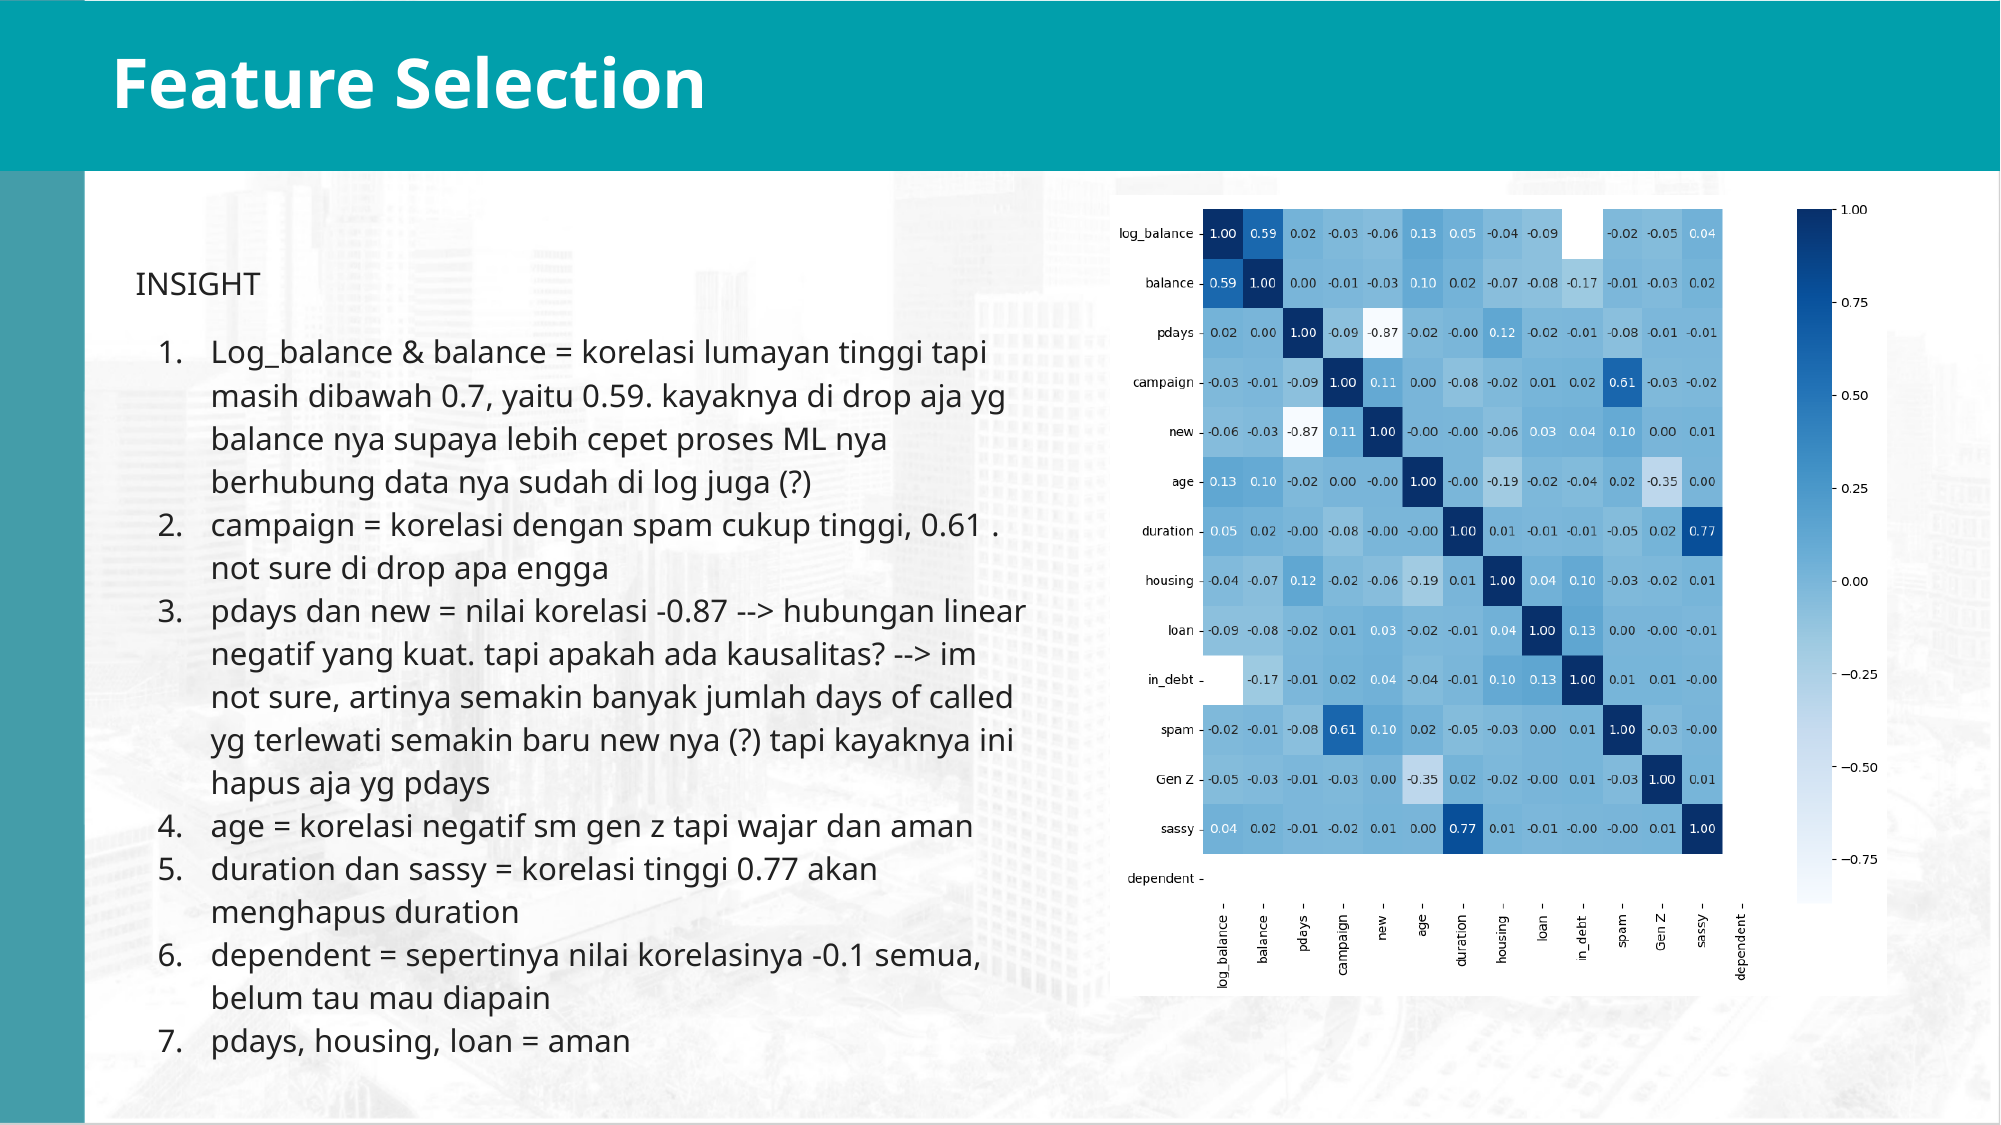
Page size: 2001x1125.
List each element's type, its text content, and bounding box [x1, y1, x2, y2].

text_box [0, 0, 2000, 171]
text_box INSIGHT Log_balance & balance = korelasi lumayan tinggi tapi masih dibawah 0.7, yaitu 0.59. kayaknya di drop aja yg balance nya supaya lebih cepet proses ML nya berhubung data nya sudah di log juga (?) campaign = korelasi dengan spam cukup tinggi, 0.61 . not sure di drop apa engga pdays dan new = nilai korelasi -0.87 --> hubungan linear negatif yang kuat. tapi apakah ada kausalitas? --> im not sure, artinya semakin banyak jumlah days of called yg terlewati semakin baru new nya (?) tapi kayaknya ini hapus aja yg pdays age = korelasi negatif sm gen z tapi wajar dan aman duration dan sassy = korelasi tinggi 0.77 akan menghapus duration dependent = sepertinya nilai korelasinya -0.1 semua, belum tau mau diapain pdays, housing, loan = aman [120, 244, 1043, 1068]
title Feature Selection [96, 23, 1932, 149]
picture [0, 0, 2001, 1125]
text_box [120, 713, 1813, 1125]
